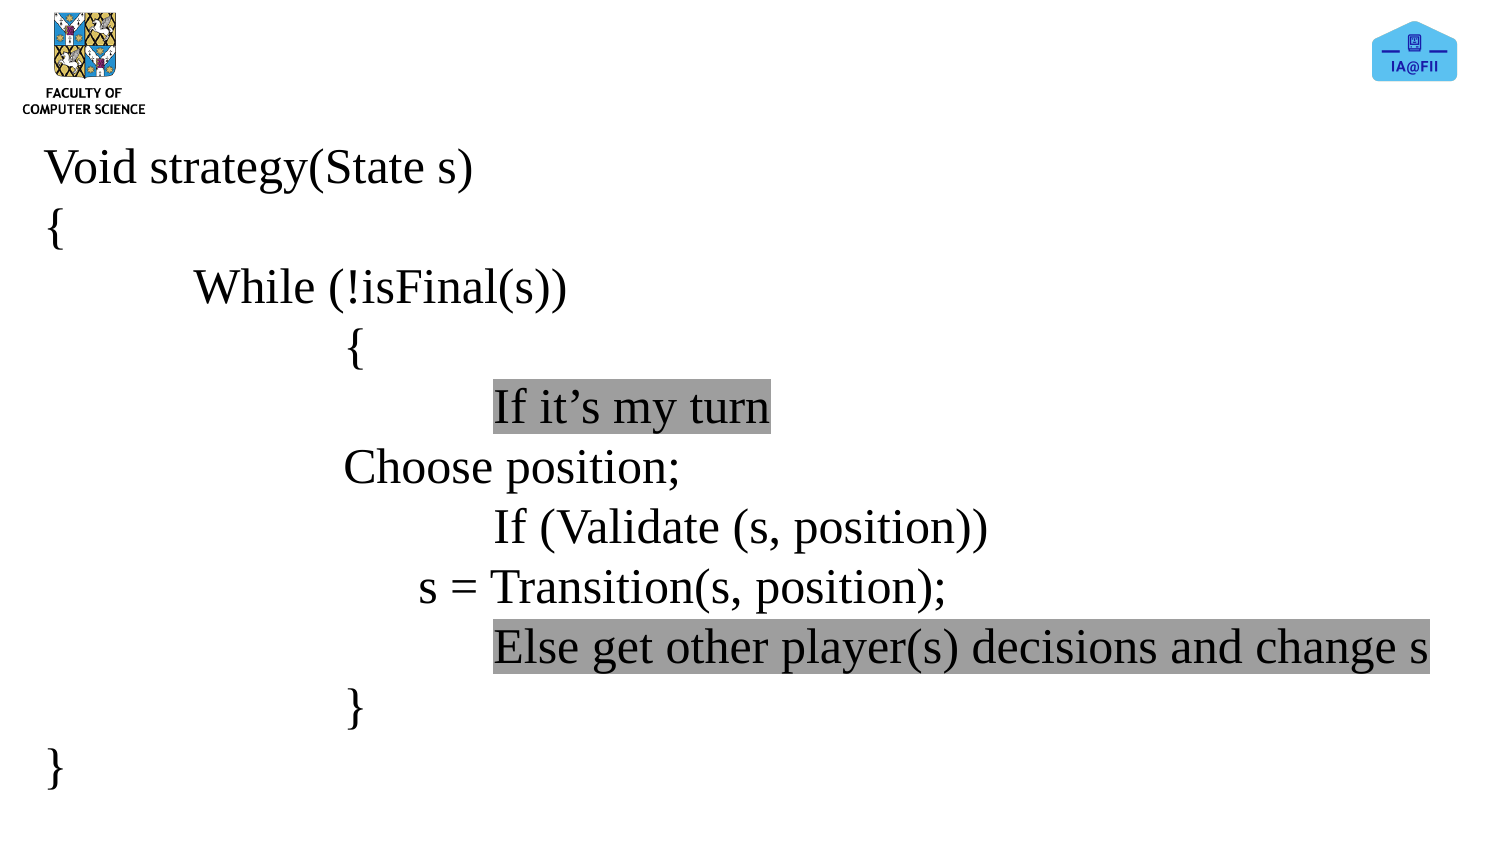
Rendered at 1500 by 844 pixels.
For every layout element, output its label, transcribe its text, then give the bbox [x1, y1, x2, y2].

picture [0, 0, 169, 141]
picture [1349, 0, 1480, 116]
text_box Void strategy(State s) { While (!isFinal(s)) { If it’s my turn Choose position; If (Validate (s, position)) s = Transition(s, position); Else get other player(s) decisions and change s } } [28, 118, 1447, 827]
